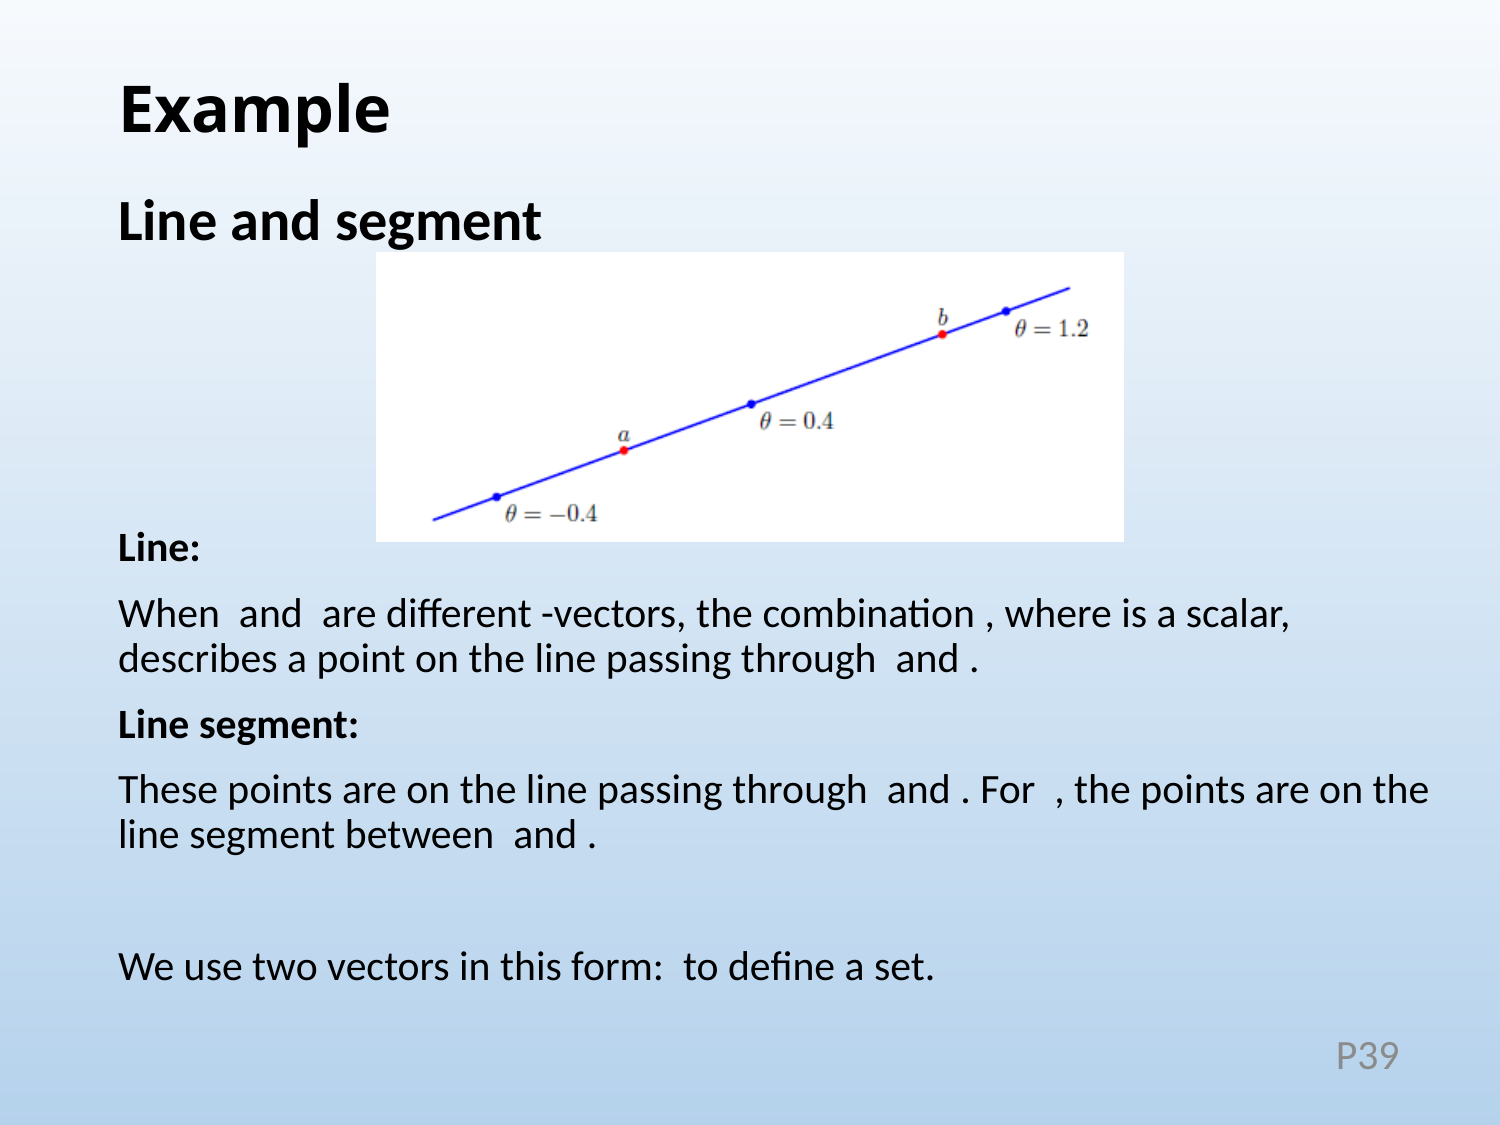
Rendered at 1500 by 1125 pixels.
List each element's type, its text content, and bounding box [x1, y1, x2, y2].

title Example [103, 59, 1397, 164]
picture [376, 252, 1124, 542]
footer P39 [1302, 1022, 1434, 1083]
